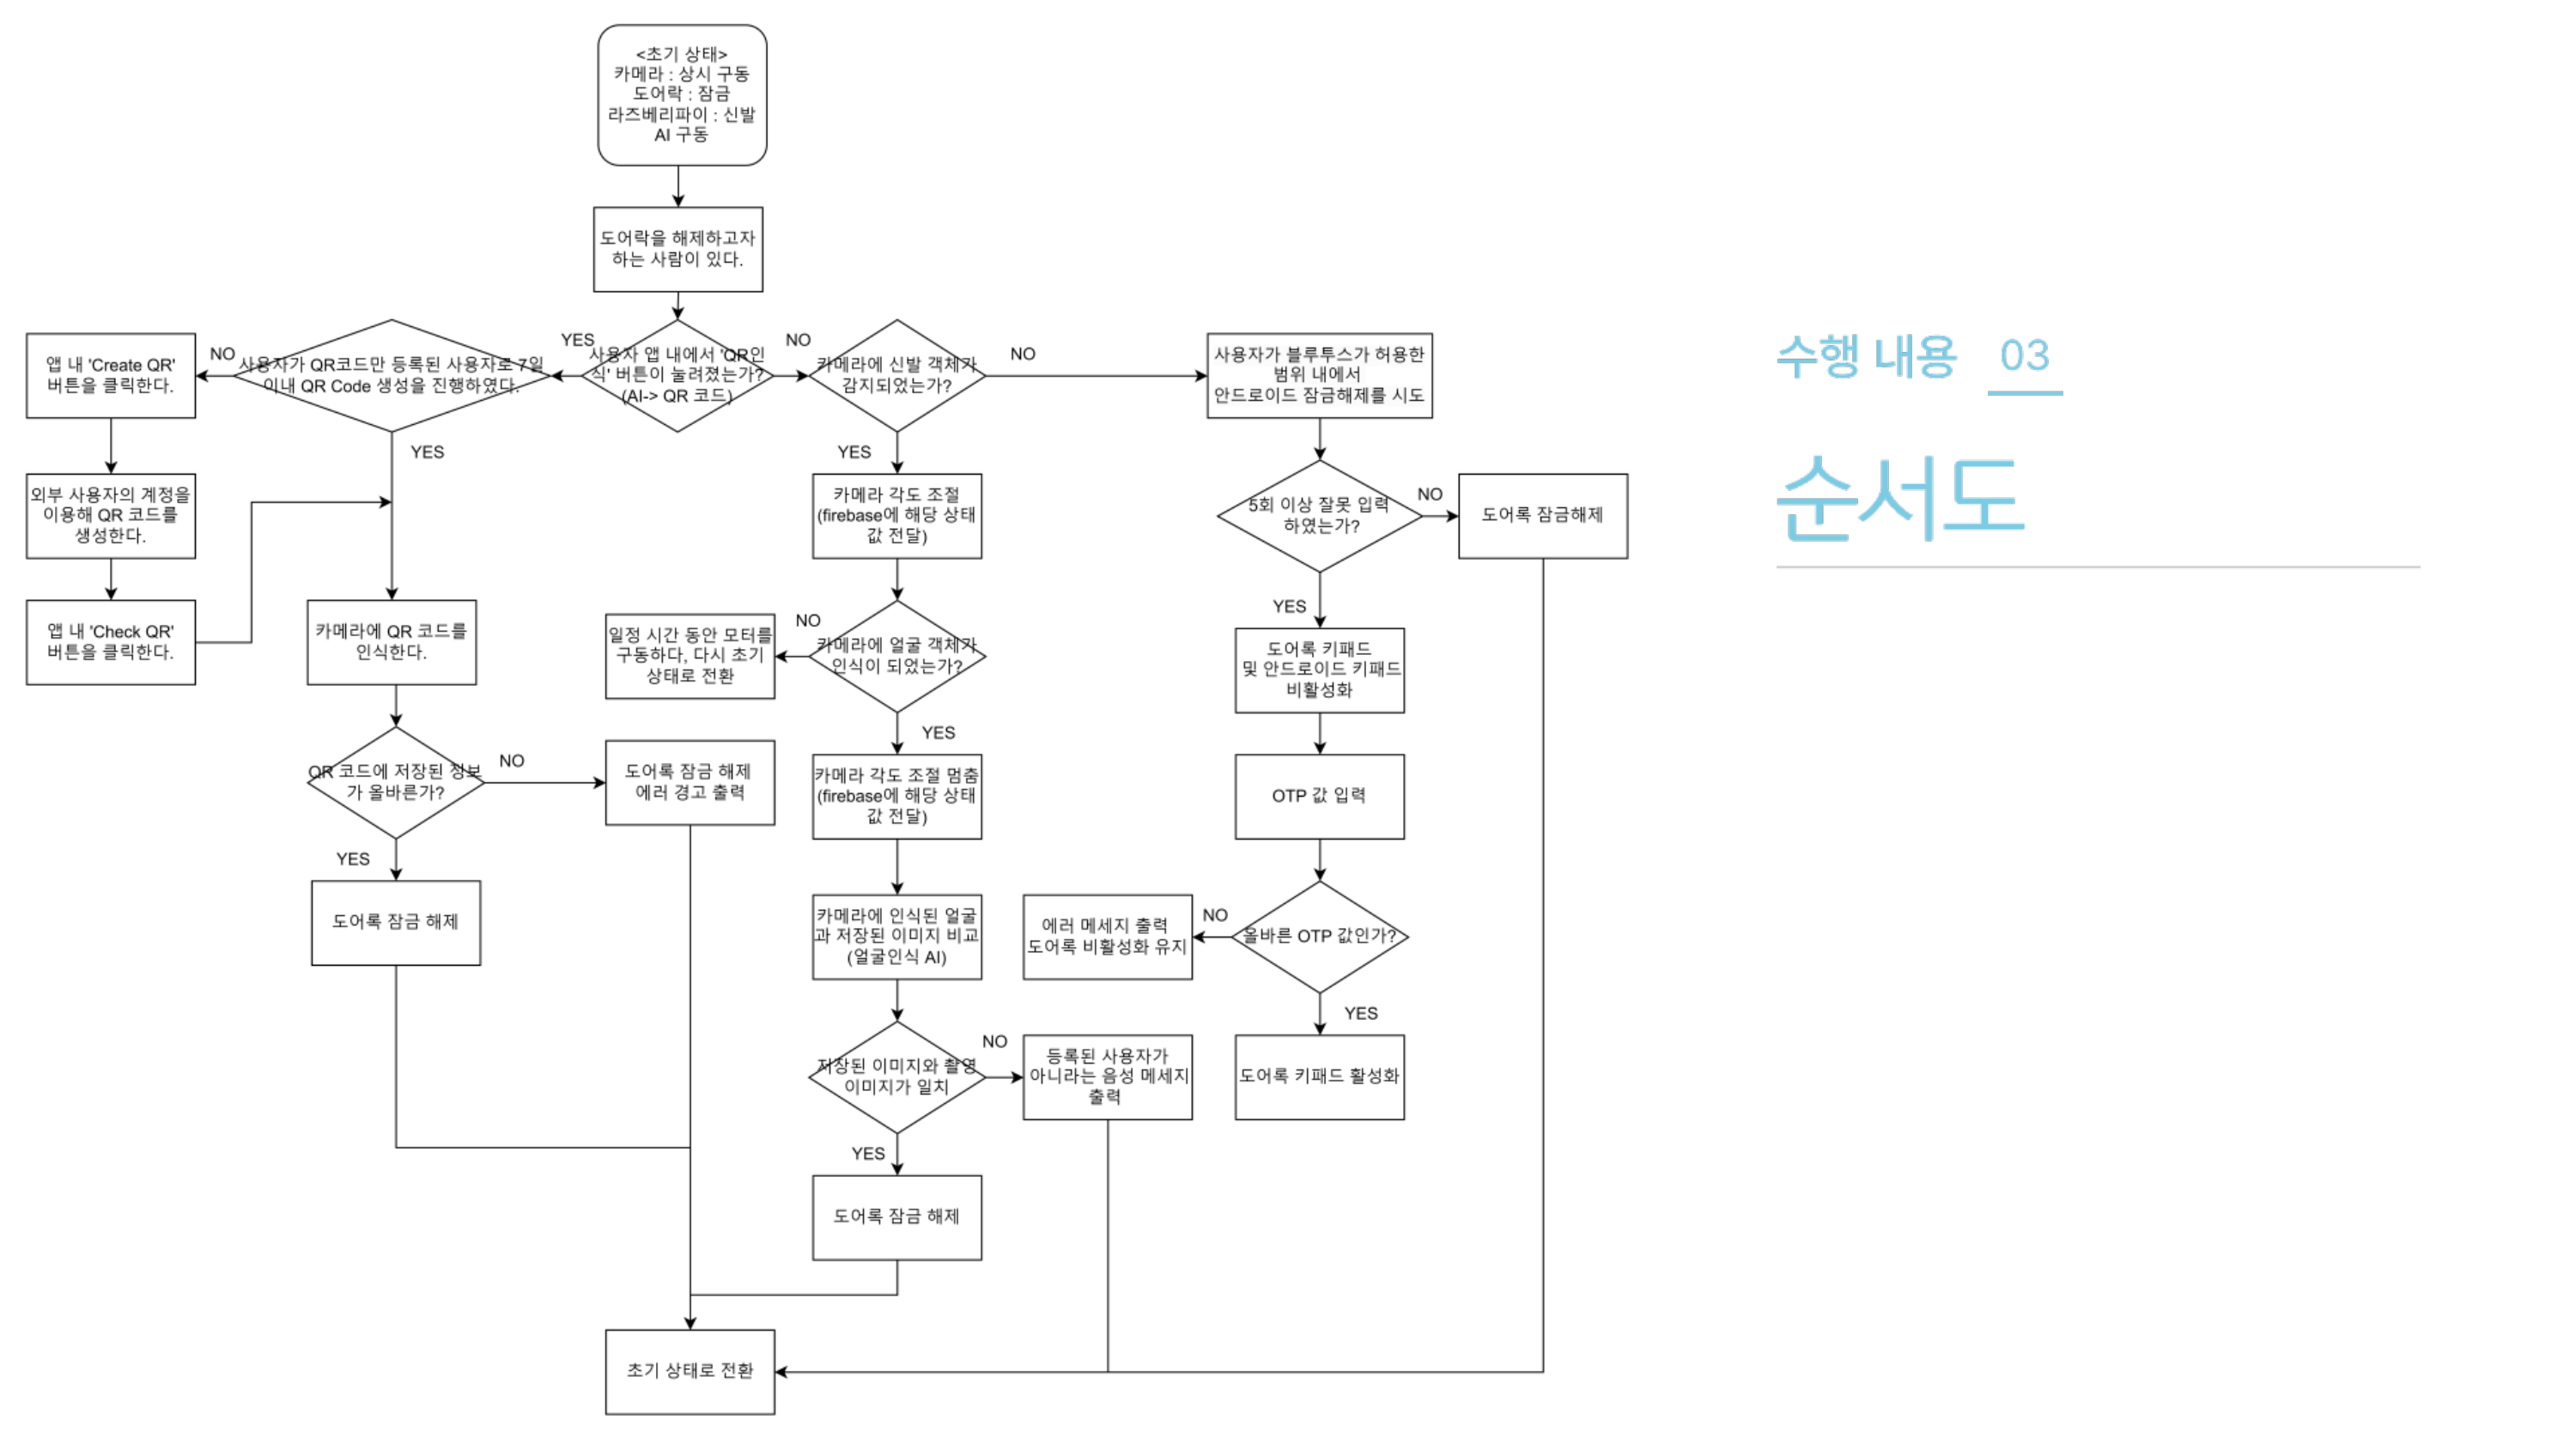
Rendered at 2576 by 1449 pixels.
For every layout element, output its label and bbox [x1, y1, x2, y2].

picture [1763, 424, 2068, 605]
picture [1769, 316, 1982, 415]
text_box [1777, 563, 2421, 572]
picture [1992, 319, 2073, 391]
text_box [1988, 393, 2063, 401]
text_box [0, 0, 1700, 1449]
